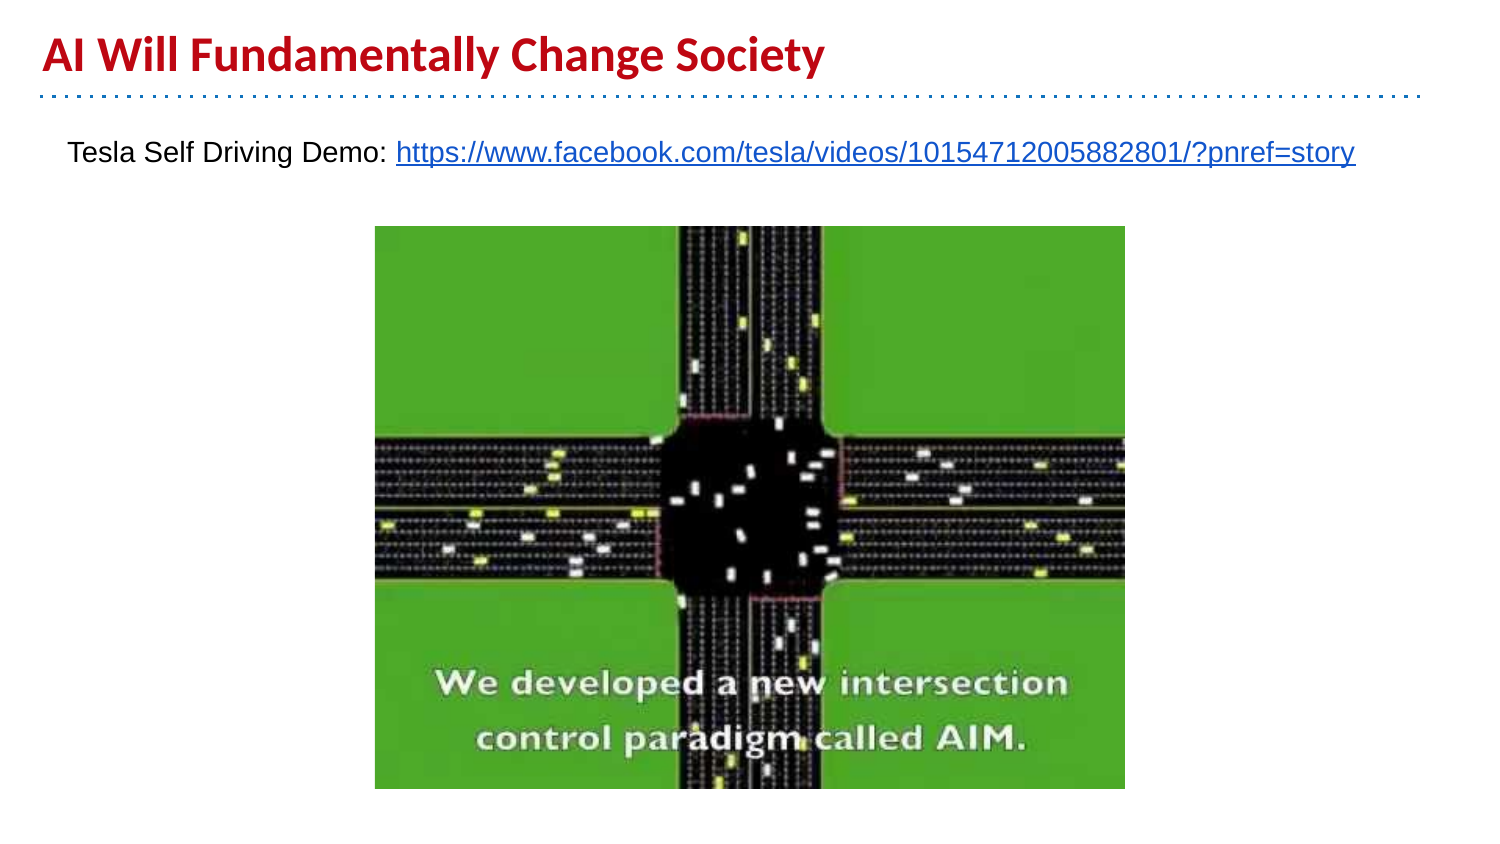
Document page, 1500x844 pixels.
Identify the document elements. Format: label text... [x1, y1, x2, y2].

title AI Will Fundamentally Change Society [27, 15, 1378, 97]
text_box [374, 267, 1125, 789]
text_box Tesla Self Driving Demo: https://www.facebook.com/tesla/videos/10154712005882801/?pnref=story [52, 118, 1500, 267]
